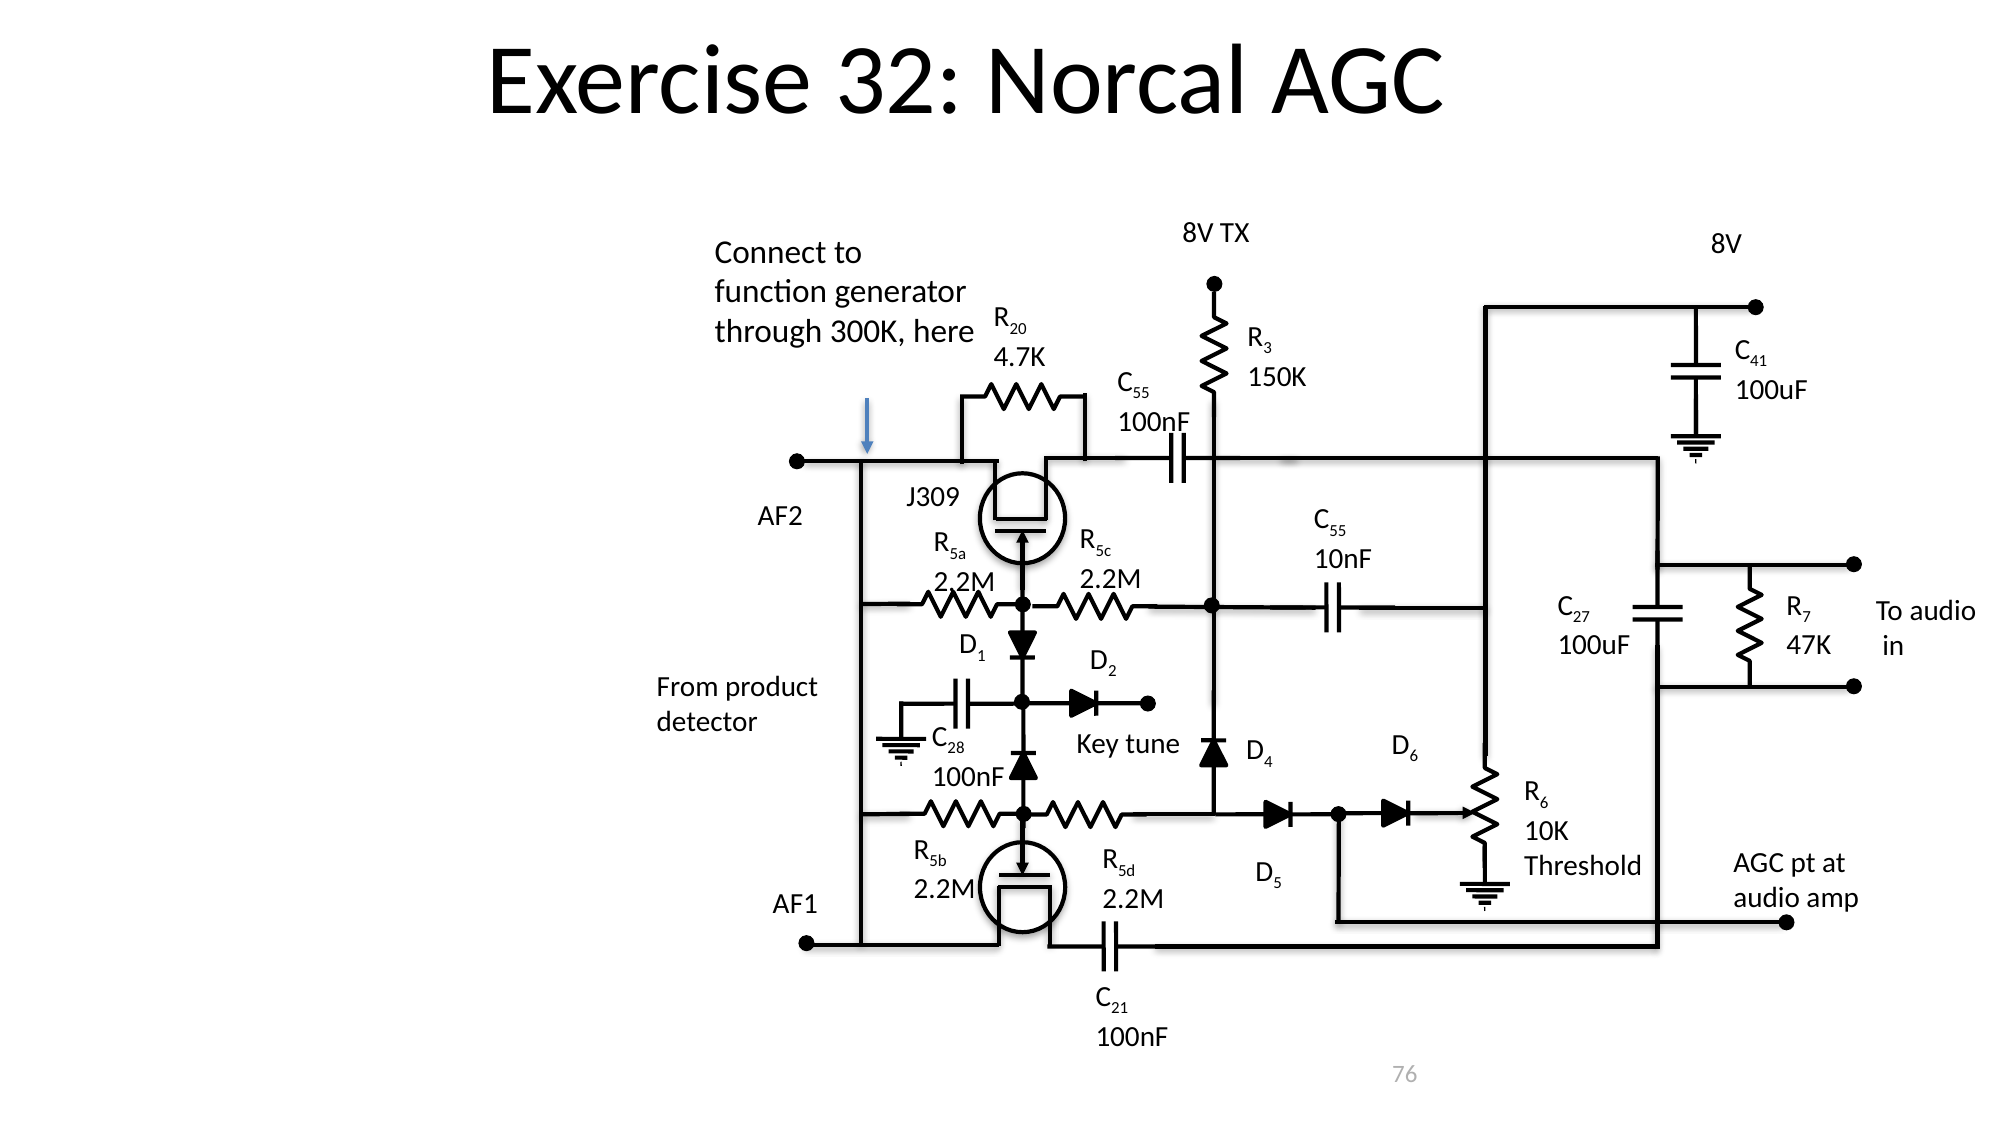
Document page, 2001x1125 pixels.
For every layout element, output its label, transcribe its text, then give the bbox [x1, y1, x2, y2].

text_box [649, 206, 2000, 1056]
slide_number 76 [1074, 1056, 1425, 1125]
text_box Exercise 32: Norcal AGC [15, 13, 1917, 134]
